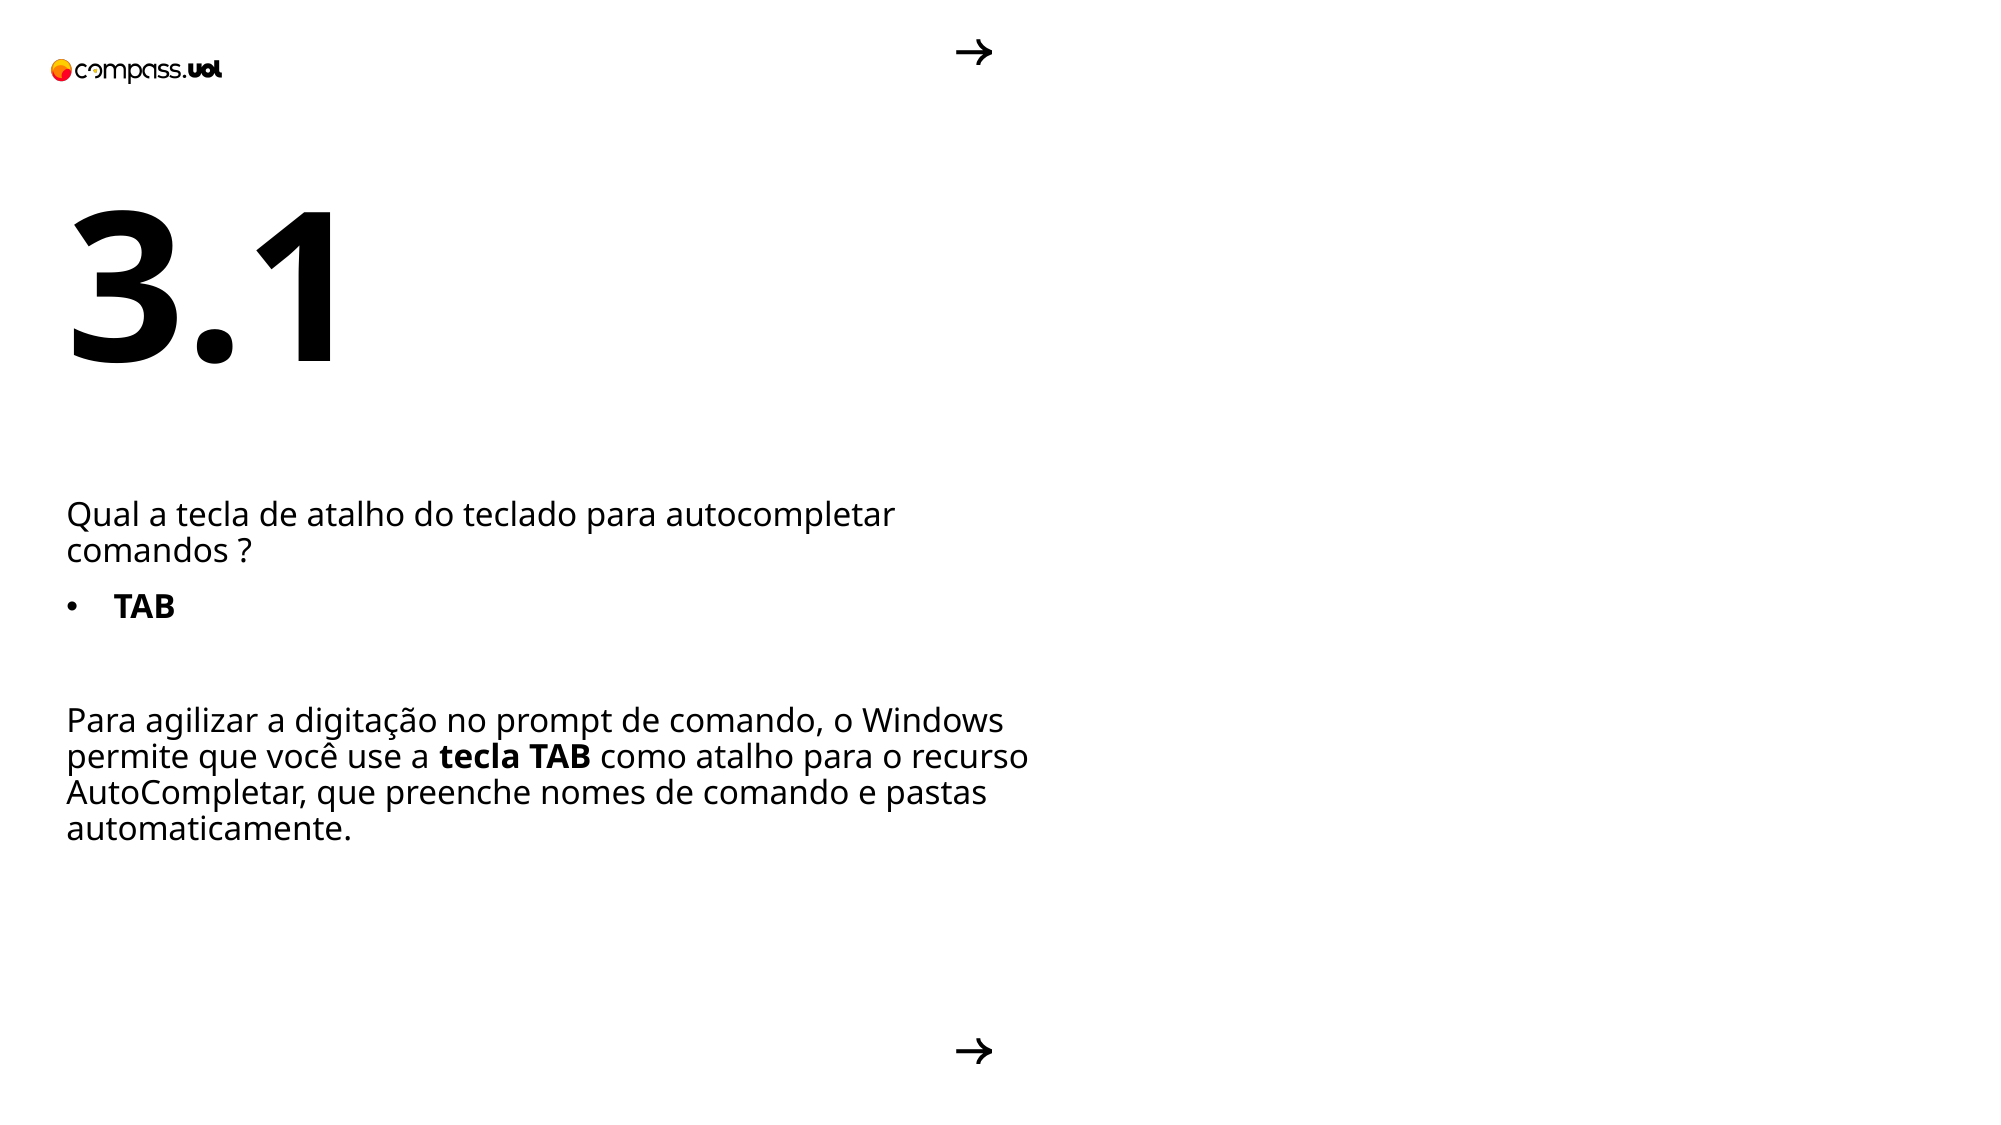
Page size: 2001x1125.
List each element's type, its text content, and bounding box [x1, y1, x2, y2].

picture [51, 59, 222, 84]
picture [957, 1039, 992, 1064]
list 3.1 [51, 173, 1118, 454]
picture [957, 40, 992, 65]
list Qual a tecla de atalho do teclado para autocompletar comandos ? TAB Para agilizar a digitação no prompt de comando, o Windows permite que você use a tecla TAB como atalho para o recurso AutoCompletar, que preenche nomes de comando e pastas automaticamente. [51, 490, 1100, 1006]
